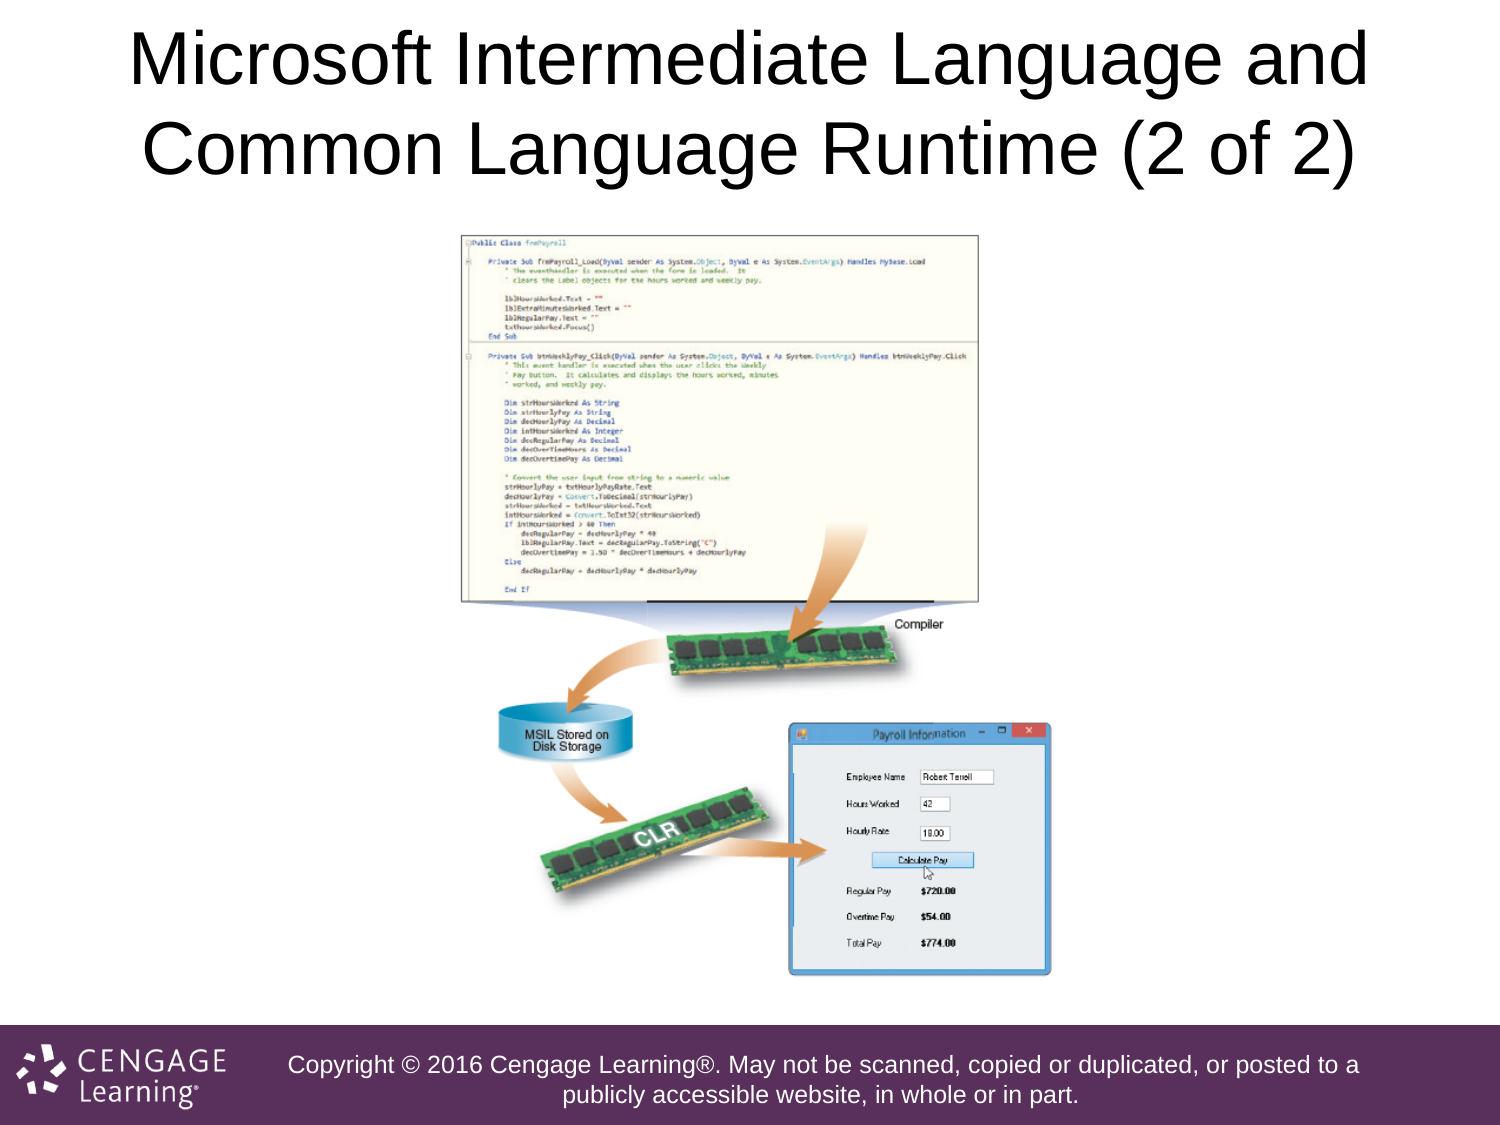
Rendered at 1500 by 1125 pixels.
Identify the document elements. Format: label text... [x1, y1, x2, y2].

picture [441, 221, 1059, 987]
title Microsoft Intermediate Language and Common Language Runtime (2 of 2) [24, 12, 1475, 188]
picture [12, 1040, 229, 1113]
